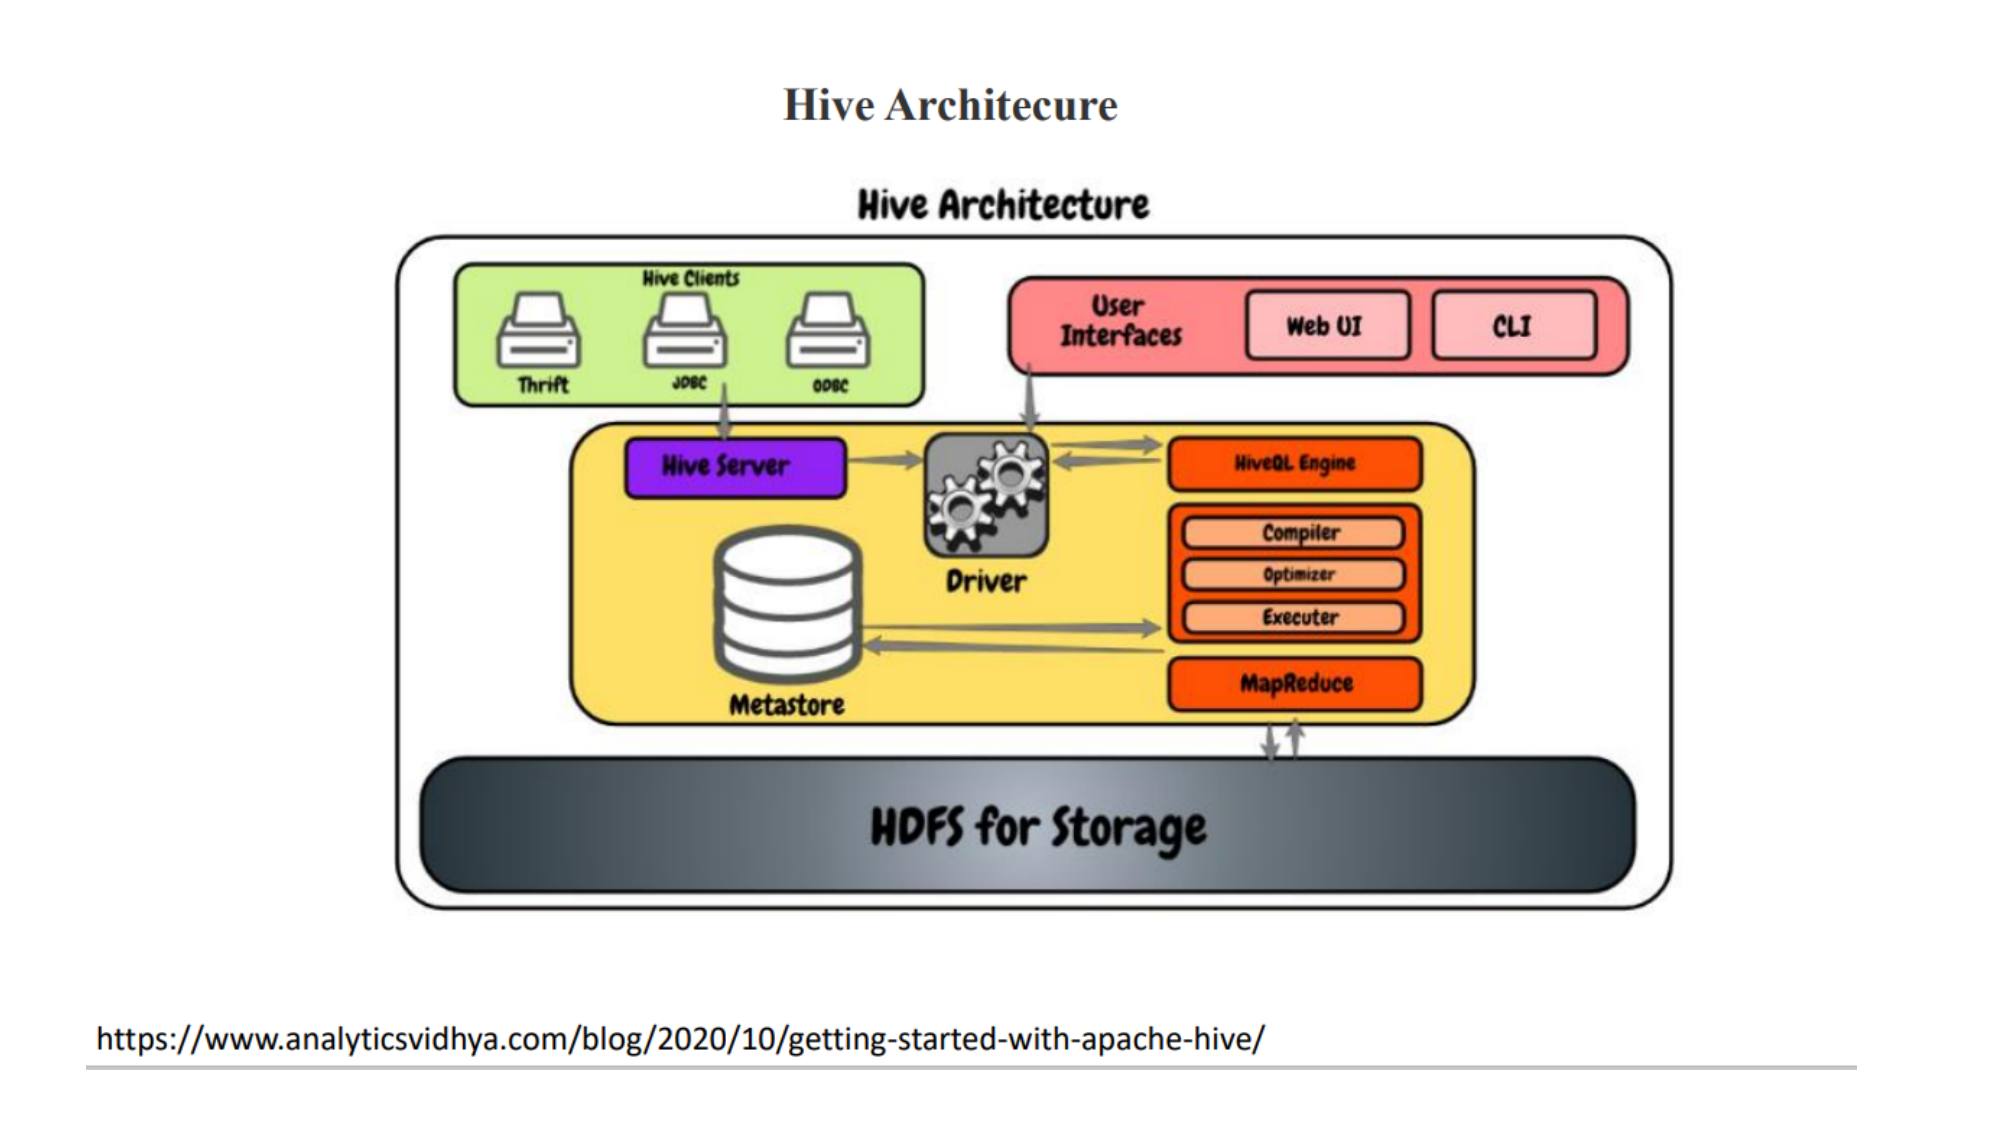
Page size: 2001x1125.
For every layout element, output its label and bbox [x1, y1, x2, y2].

picture [86, 55, 1857, 1070]
